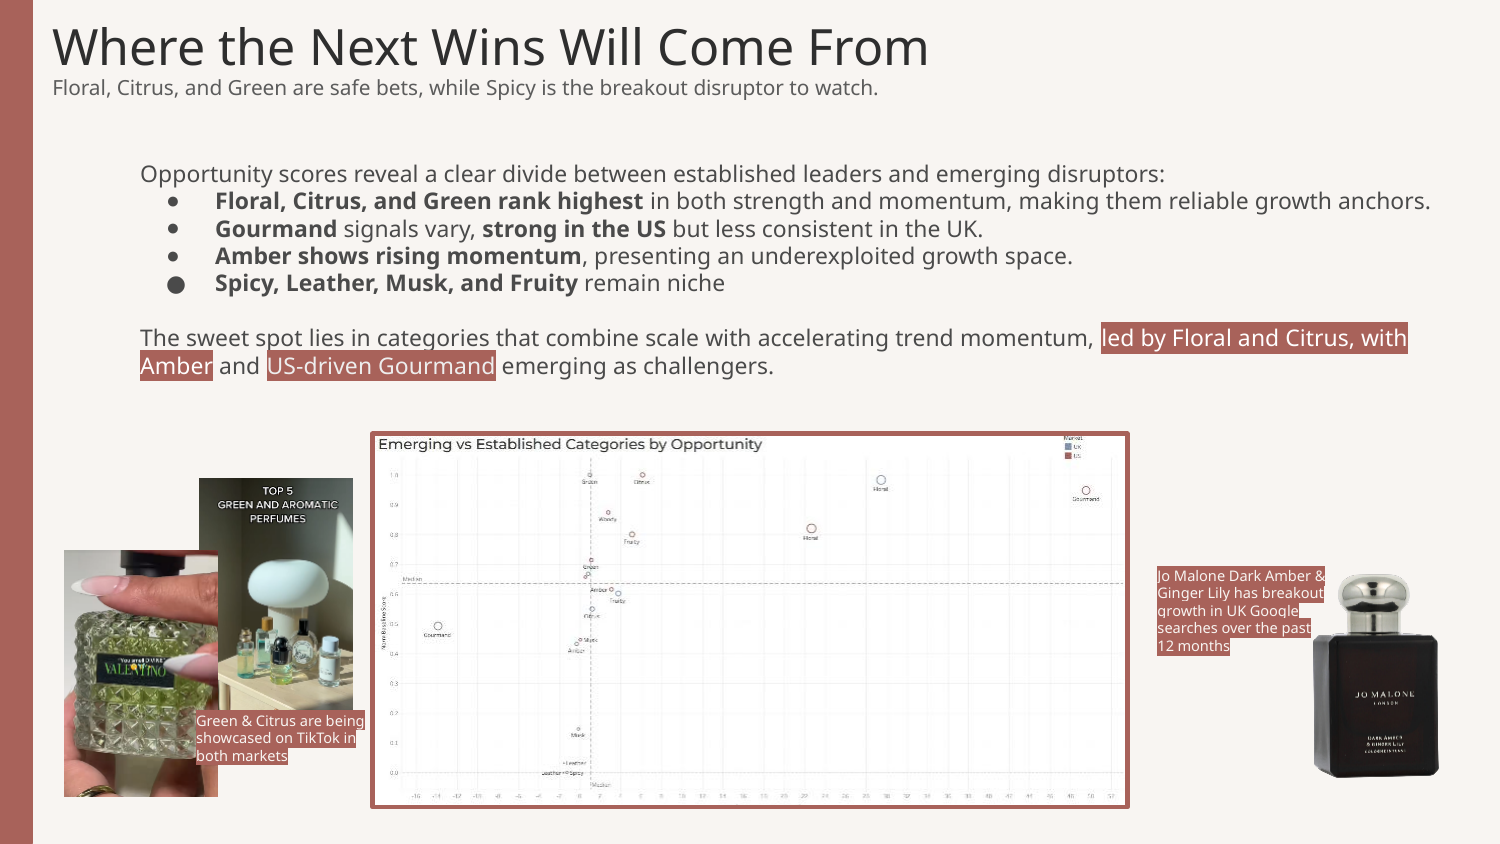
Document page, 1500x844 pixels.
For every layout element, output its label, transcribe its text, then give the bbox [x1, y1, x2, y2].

text_box [0, 0, 33, 844]
picture [374, 435, 1126, 805]
picture [1244, 523, 1500, 844]
text_box Green & Citrus are being showcased on TikTok in both markets [181, 696, 382, 834]
text_box Jo Malone Dark Amber & Ginger Lily has breakout growth in UK Google searches over the past 12 months [1142, 551, 1239, 689]
picture [64, 478, 353, 797]
text_box Where the Next Wins Will Come From Floral, Citrus, and Green are safe bets, while Spicy is the breakout disruptor to watch. [37, 0, 1500, 168]
text_box Opportunity scores reveal a clear divide between established leaders and emerging disruptors: Floral, Citrus, and Green rank highest in both strength and momentum, making them reliable growth anchors. Gourmand signals vary, strong in the US but less consistent in the UK. Amber shows rising momentum, presenting an underexploited growth space. Spicy, Leather, Musk, and Fruity remain niche The sweet spot lies in categories that combine scale with accelerating trend momentum, led by Floral and Citrus, with Amber and US-driven Gourmand emerging as challengers. [125, 144, 1462, 551]
